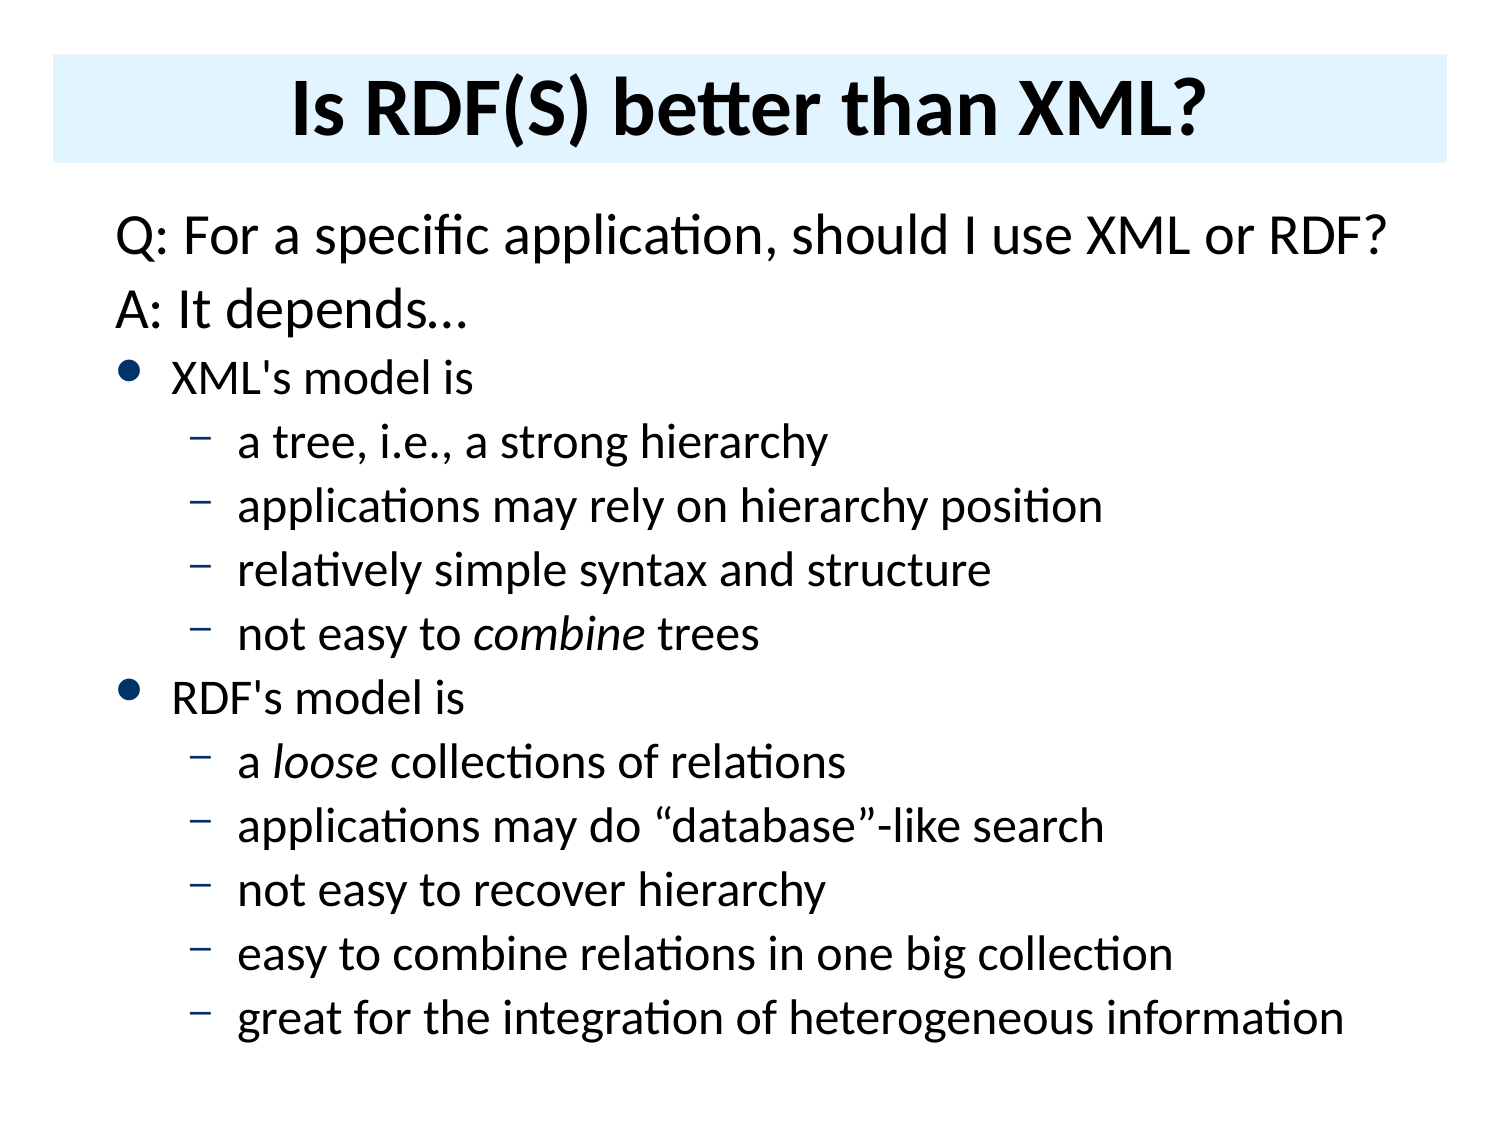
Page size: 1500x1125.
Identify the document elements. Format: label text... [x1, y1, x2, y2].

title Is RDF(S) better than XML? [53, 54, 1447, 163]
list Q: For a specific application, should I use XML or RDF? A: It depends… XML's model is a tree, i.e., a strong hierarchy applications may rely on hierarchy position relatively simple syntax and structure not easy to combine trees RDF's model is a loose collections of relations applications may do “database”-like search not easy to recover hierarchy easy to combine relations in one big collection great for the integration of heterogeneous information [100, 196, 1436, 1005]
